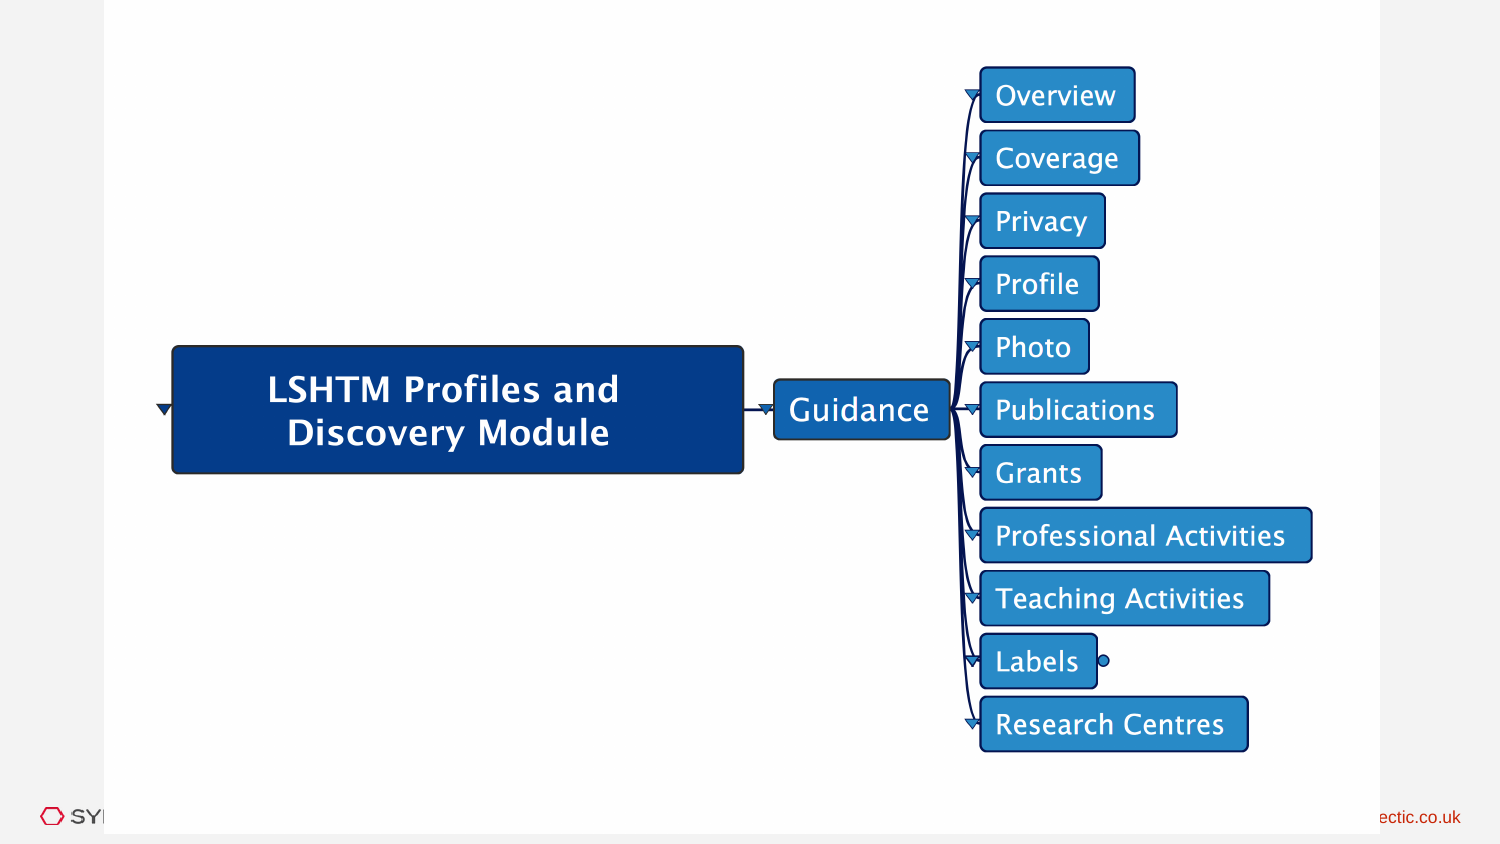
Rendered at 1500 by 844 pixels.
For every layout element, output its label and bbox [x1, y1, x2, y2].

picture [40, 0, 1380, 834]
